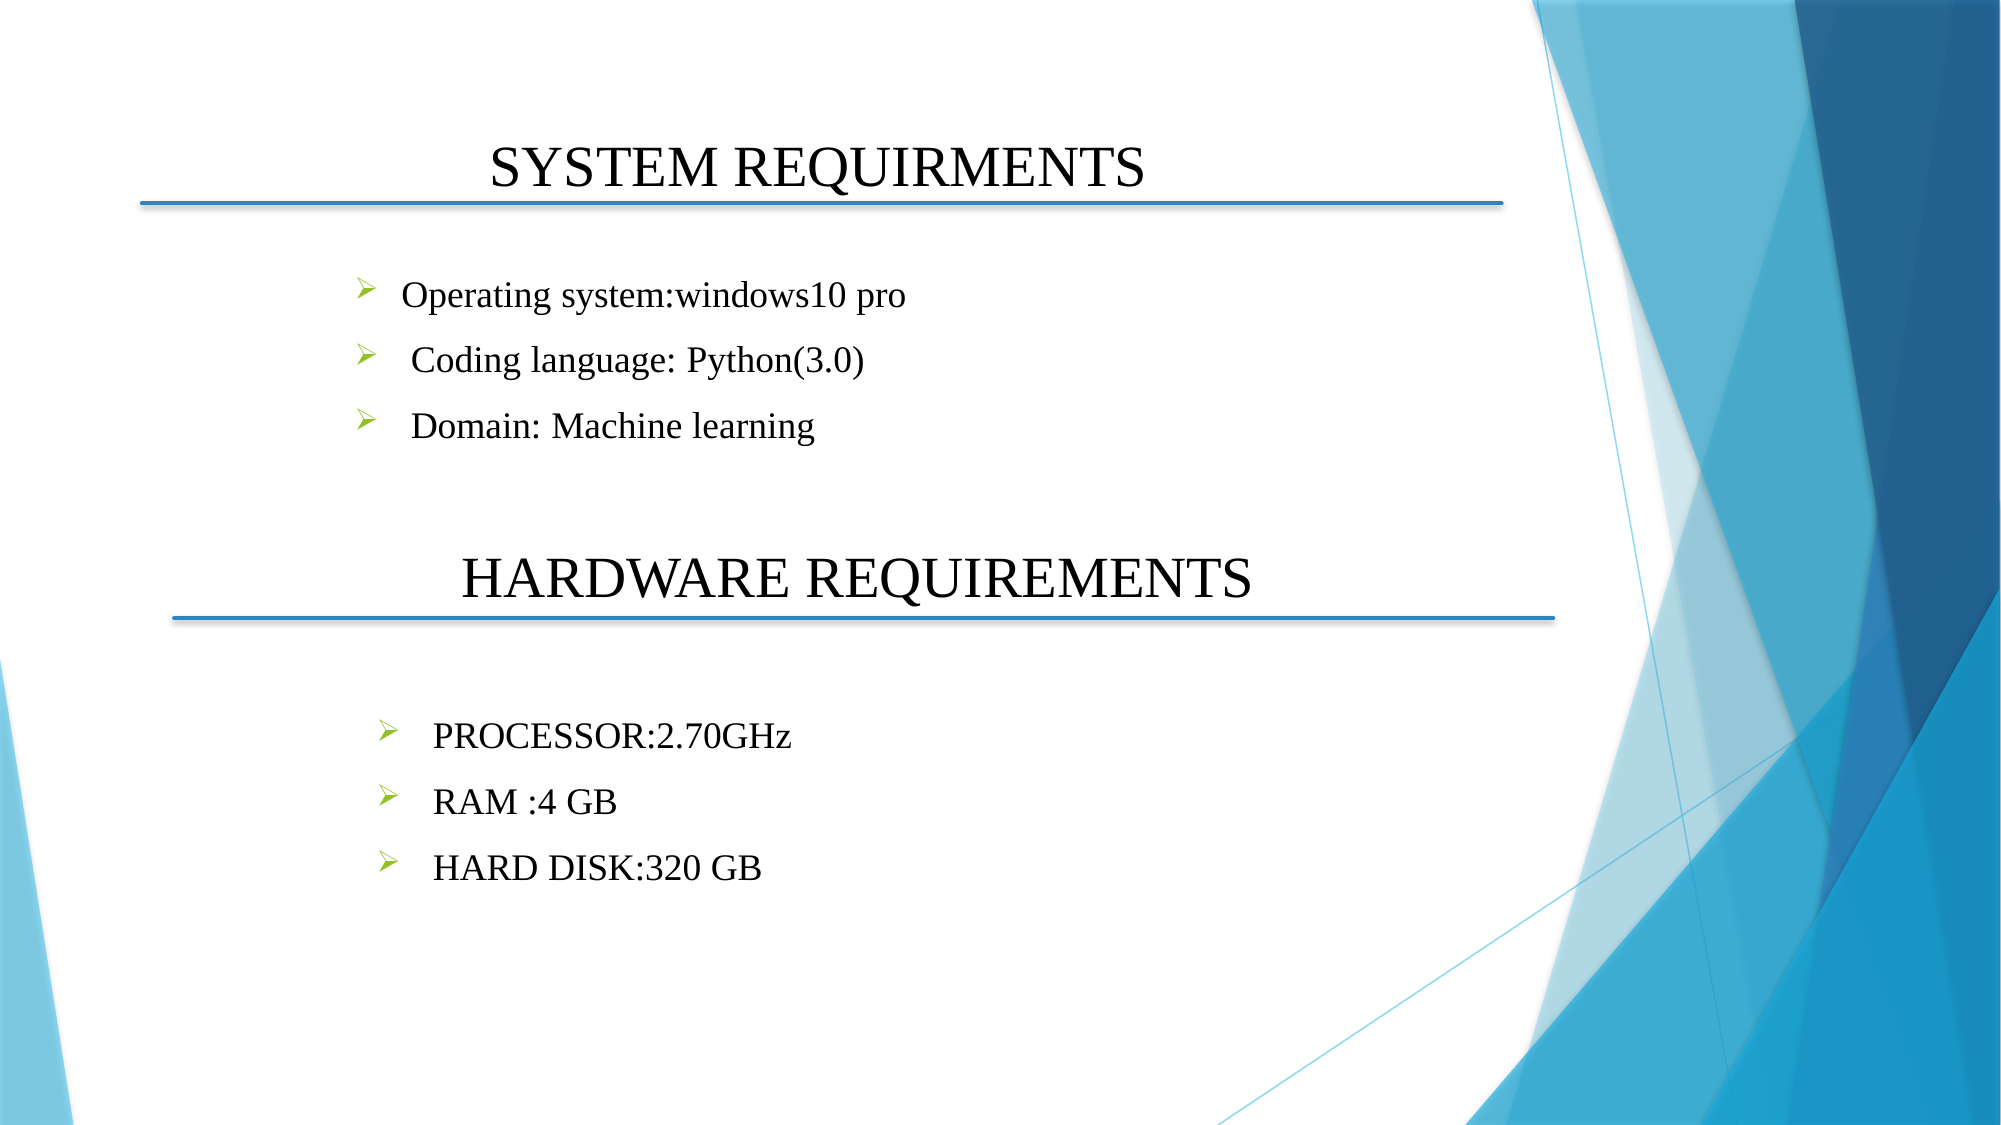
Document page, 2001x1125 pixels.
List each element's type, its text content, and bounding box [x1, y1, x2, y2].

list PROCESSOR:2.70GHz RAM :4 GB HARD DISK:320 GB [359, 703, 1338, 963]
text_box Operating system:windows10 pro Coding language: Python(3.0) Domain: Machine learning [337, 262, 1307, 454]
title SYSTEM REQUIRMENTS [474, 120, 1173, 200]
text_box HARDWARE REQUIREMENTS [446, 532, 1307, 614]
